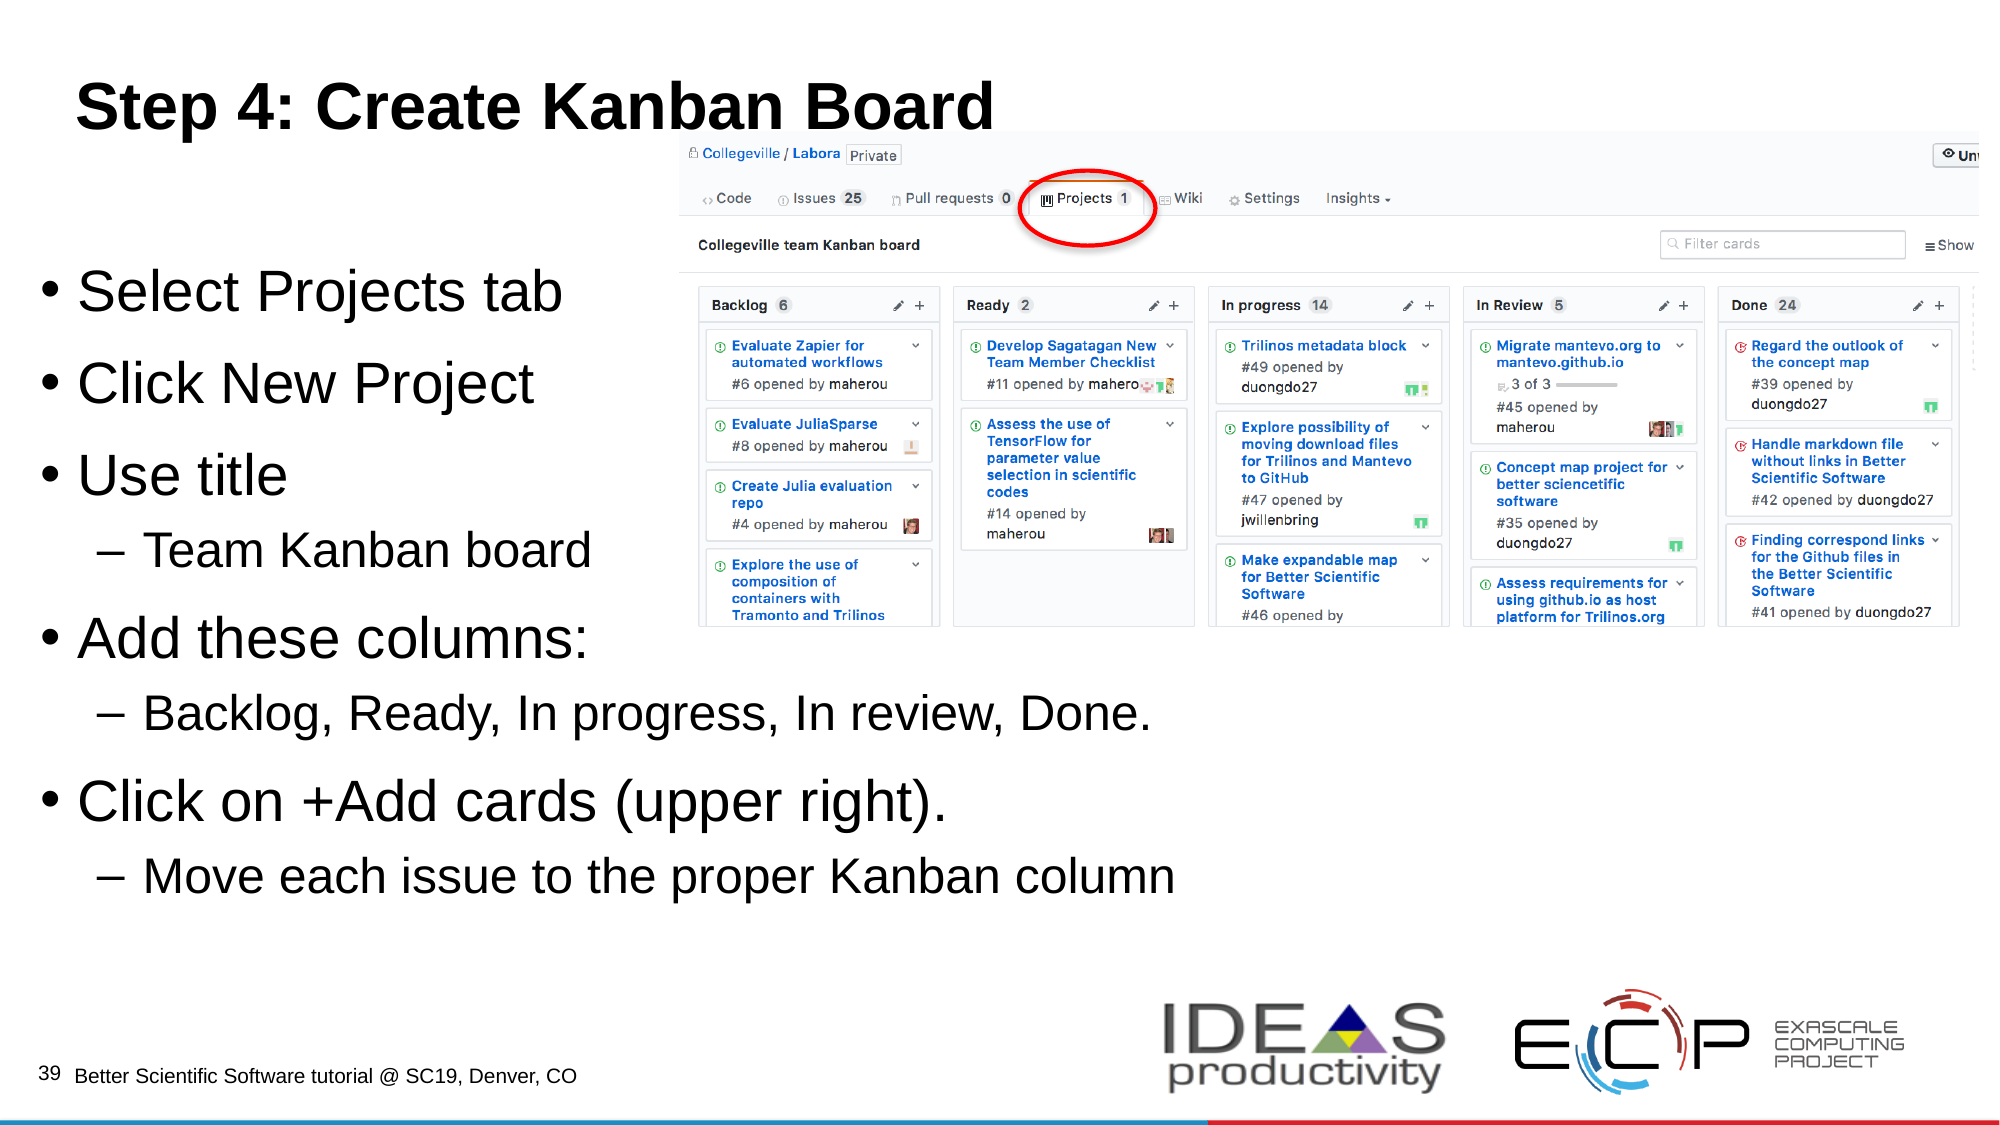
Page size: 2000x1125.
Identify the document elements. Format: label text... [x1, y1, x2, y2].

picture [1515, 989, 1904, 1095]
picture [678, 131, 1979, 694]
picture [1152, 995, 1456, 1101]
title Step 4: Create Kanban Board [59, 67, 1926, 152]
list Select Projects tab Click New Project Use title Team Kanban board Add these columns: Backlog, Ready, In progress, In review, Done. Click on +Add cards (upper right). Move each issue to the proper Kanban column [24, 253, 1891, 918]
